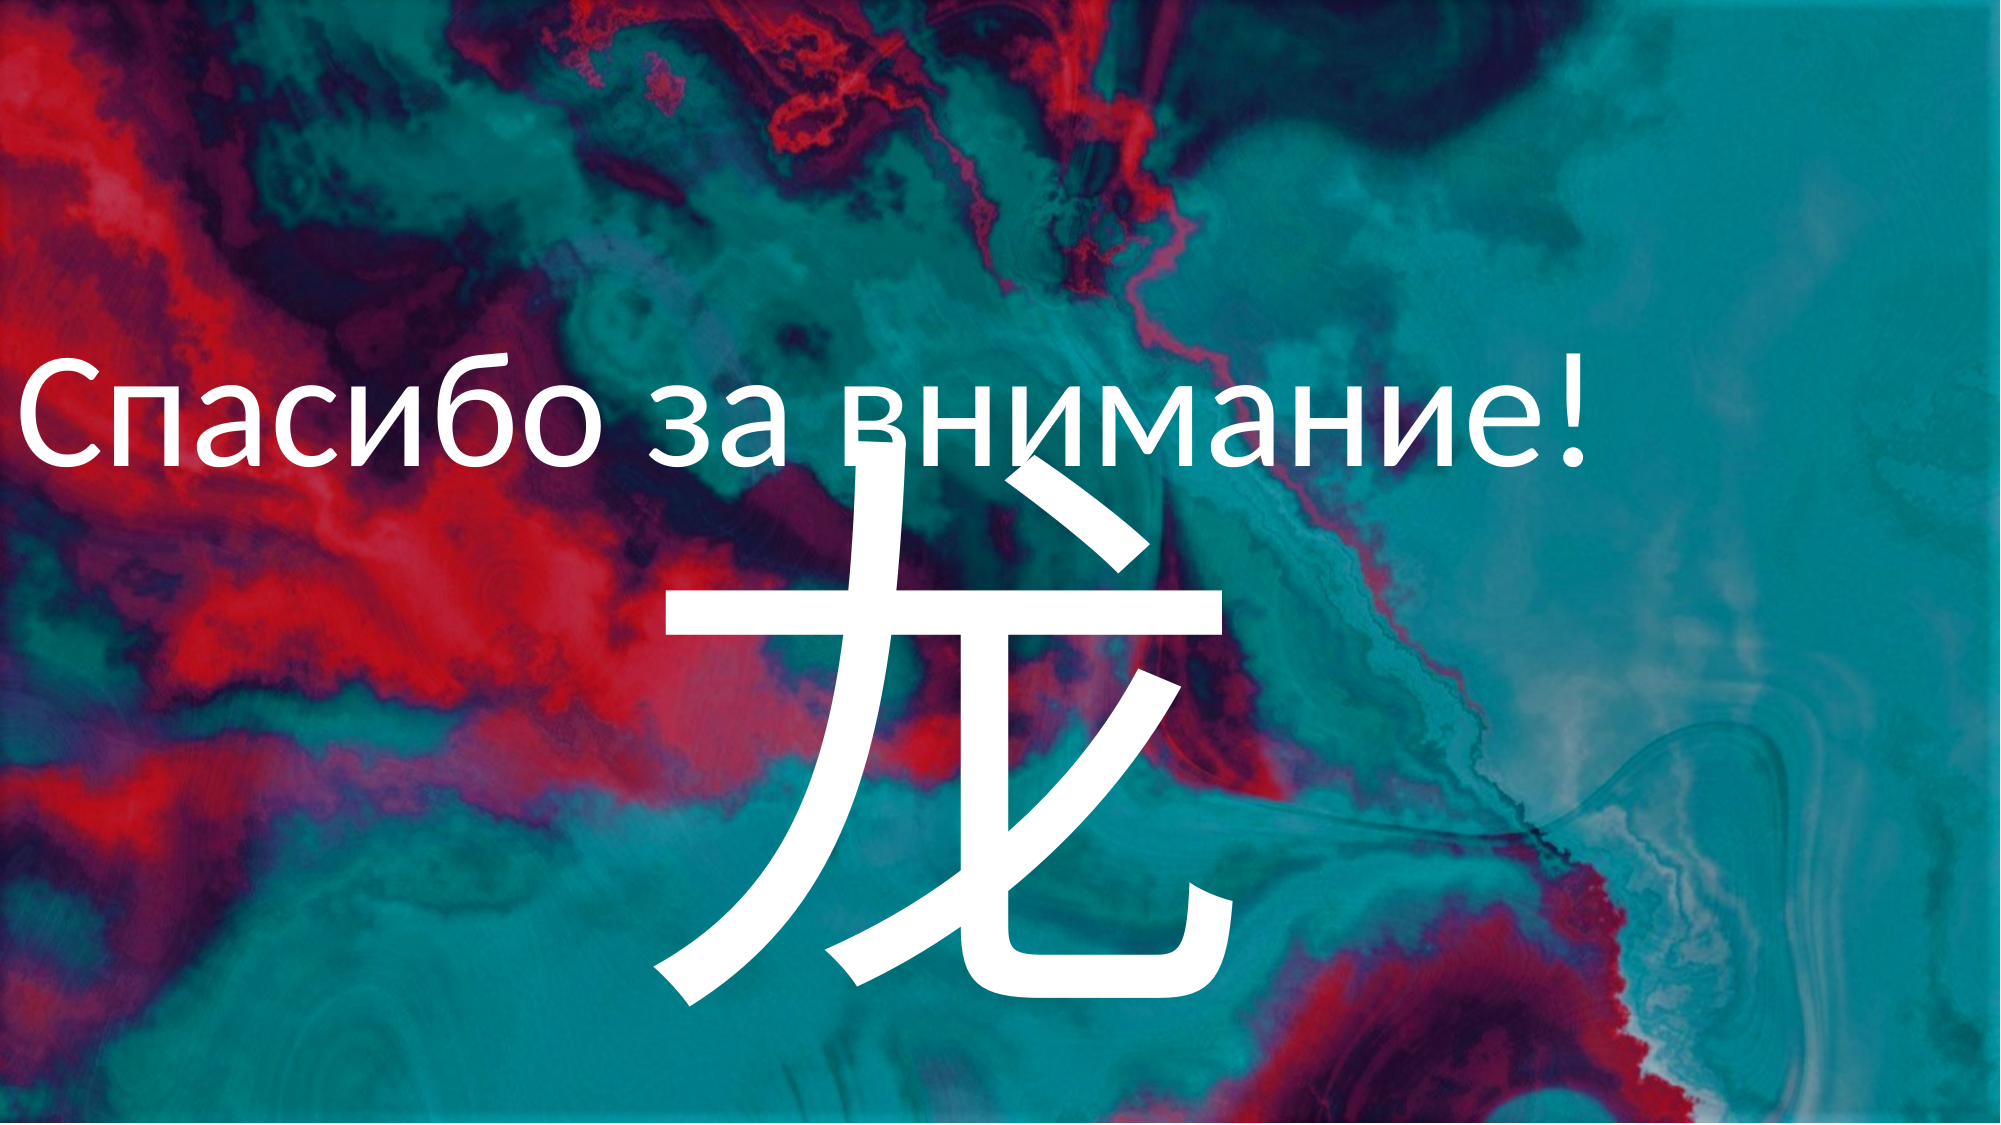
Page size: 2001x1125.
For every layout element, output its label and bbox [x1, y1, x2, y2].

list [0, 0, 2000, 1124]
